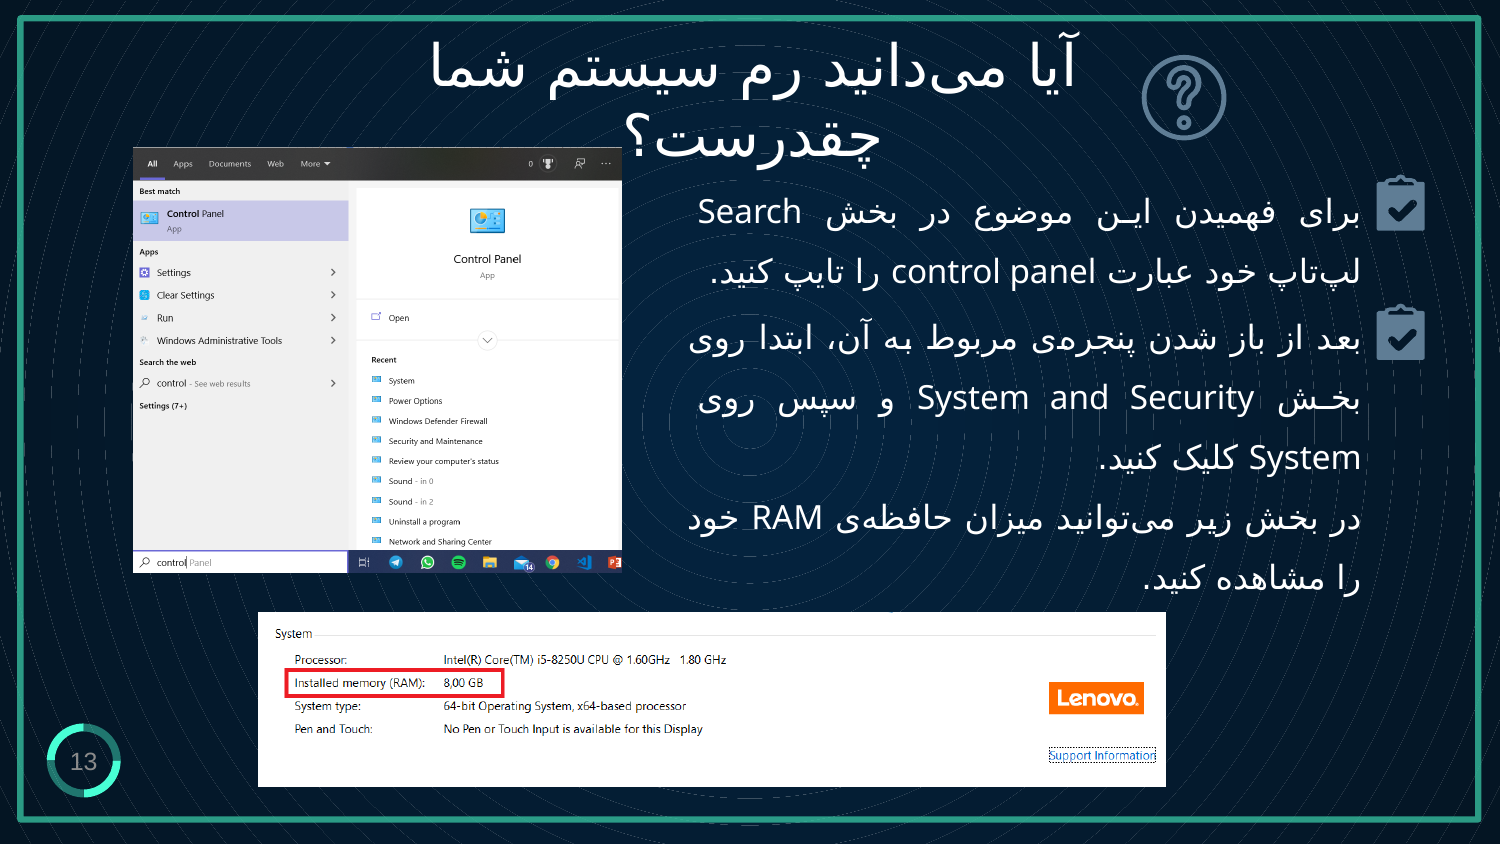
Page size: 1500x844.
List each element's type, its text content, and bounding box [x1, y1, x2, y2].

text_box بعد از باز شدن پنجره‌ی مربوط به آن، ابتدا روی بخش System and Security و سپس روی System کلیک کنید. در بخش زیر می‌توانید میزان حافظه‌ی RAM خود را مشاهده کنید. [670, 291, 1377, 601]
text_box [1376, 174, 1425, 231]
picture [133, 147, 622, 573]
slide_number 13 [46, 723, 121, 798]
picture [257, 612, 1166, 788]
text_box [1376, 303, 1425, 360]
title آيا می‌دانید رم ‌سیستم شما چقدرست؟ [340, 47, 1166, 148]
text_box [1141, 54, 1227, 141]
text_box برای فهمیدن این موضوع در بخش Search لپ‌تاپ خود عبارت control panel را تایپ کنید. [670, 180, 1377, 280]
